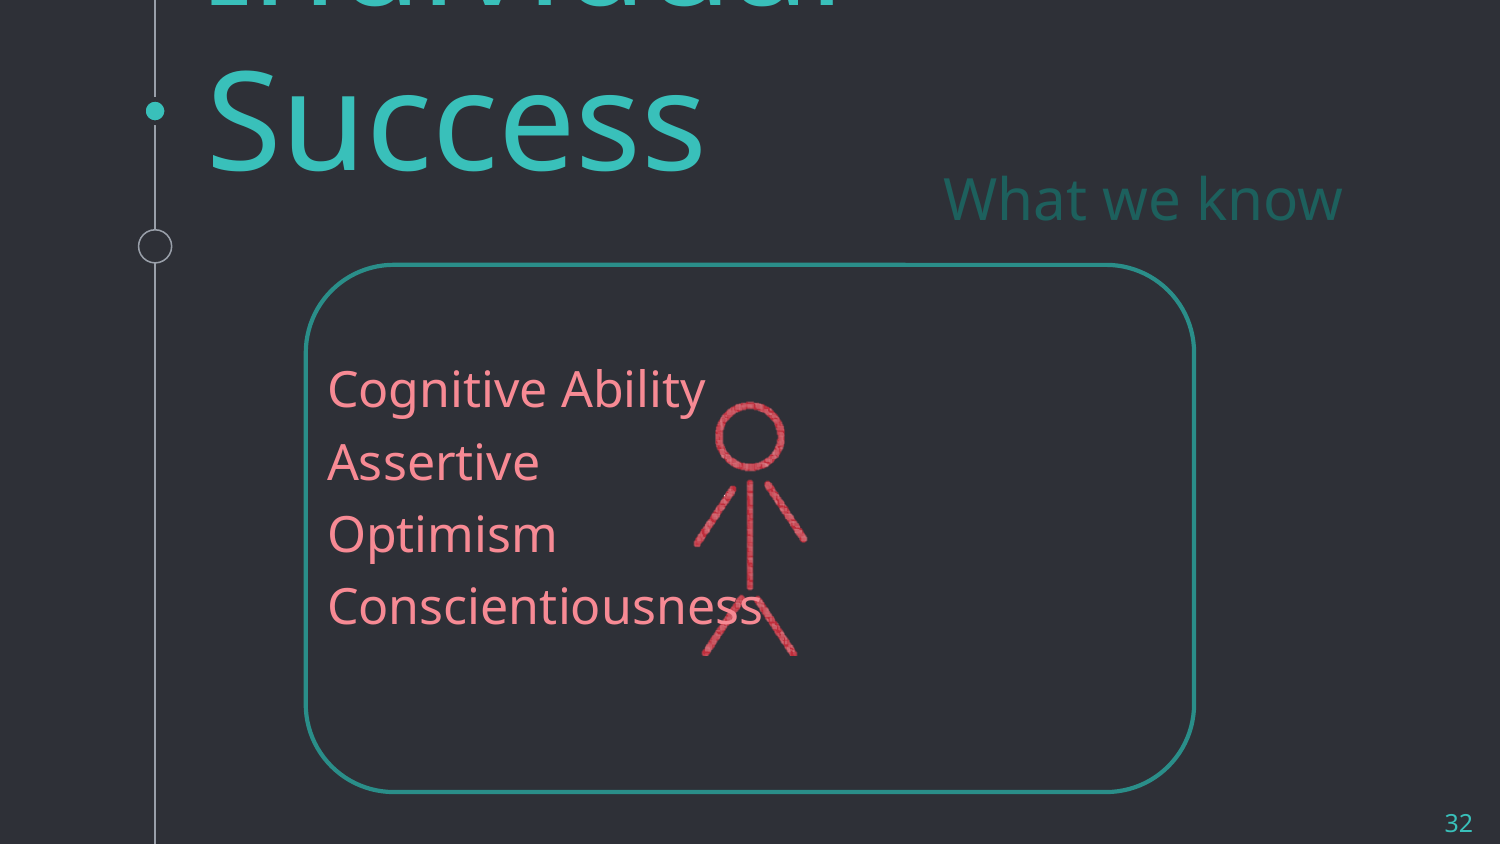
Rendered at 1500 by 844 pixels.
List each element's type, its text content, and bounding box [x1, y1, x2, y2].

text_box [303, 262, 1197, 795]
list Cognitive Ability Assertive Optimism Conscientiousness [305, 342, 1081, 474]
picture [686, 394, 814, 663]
text_box What we know [928, 190, 1470, 248]
text_box Individual Success [191, 156, 1317, 213]
slide_number 32 [1398, 792, 1489, 844]
